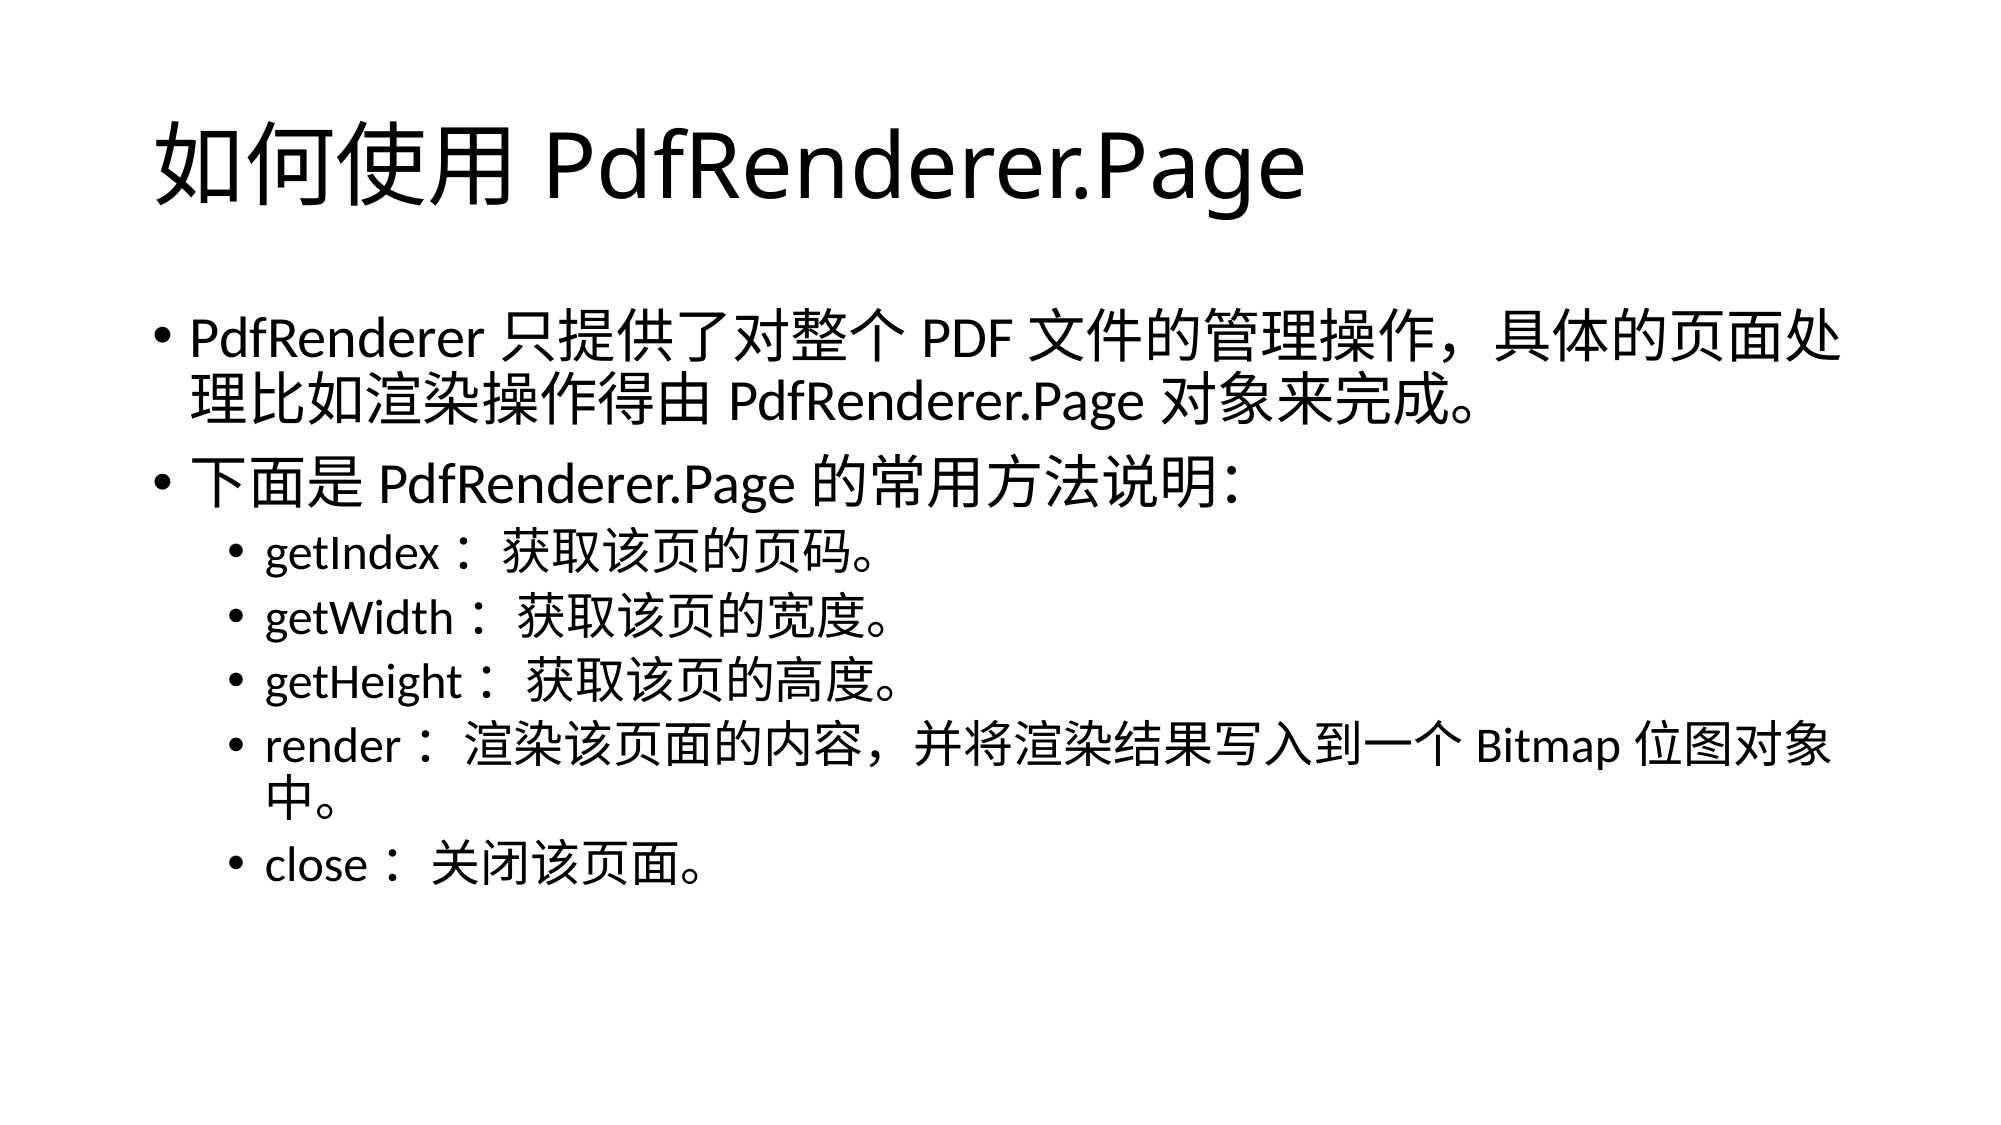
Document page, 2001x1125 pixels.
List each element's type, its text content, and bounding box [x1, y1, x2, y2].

title 如何使用PdfRenderer.Page [137, 59, 1863, 278]
list PdfRenderer只提供了对整个PDF文件的管理操作，具体的页面处理比如渲染操作得由PdfRenderer.Page对象来完成。 下面是PdfRenderer.Page的常用方法说明： getIndex：获取该页的页码。 getWidth：获取该页的宽度。 getHeight：获取该页的高度。 render：渲染该页面的内容，并将渲染结果写入到一个Bitmap位图对象中。 close：关闭该页面。 [137, 299, 1863, 1014]
